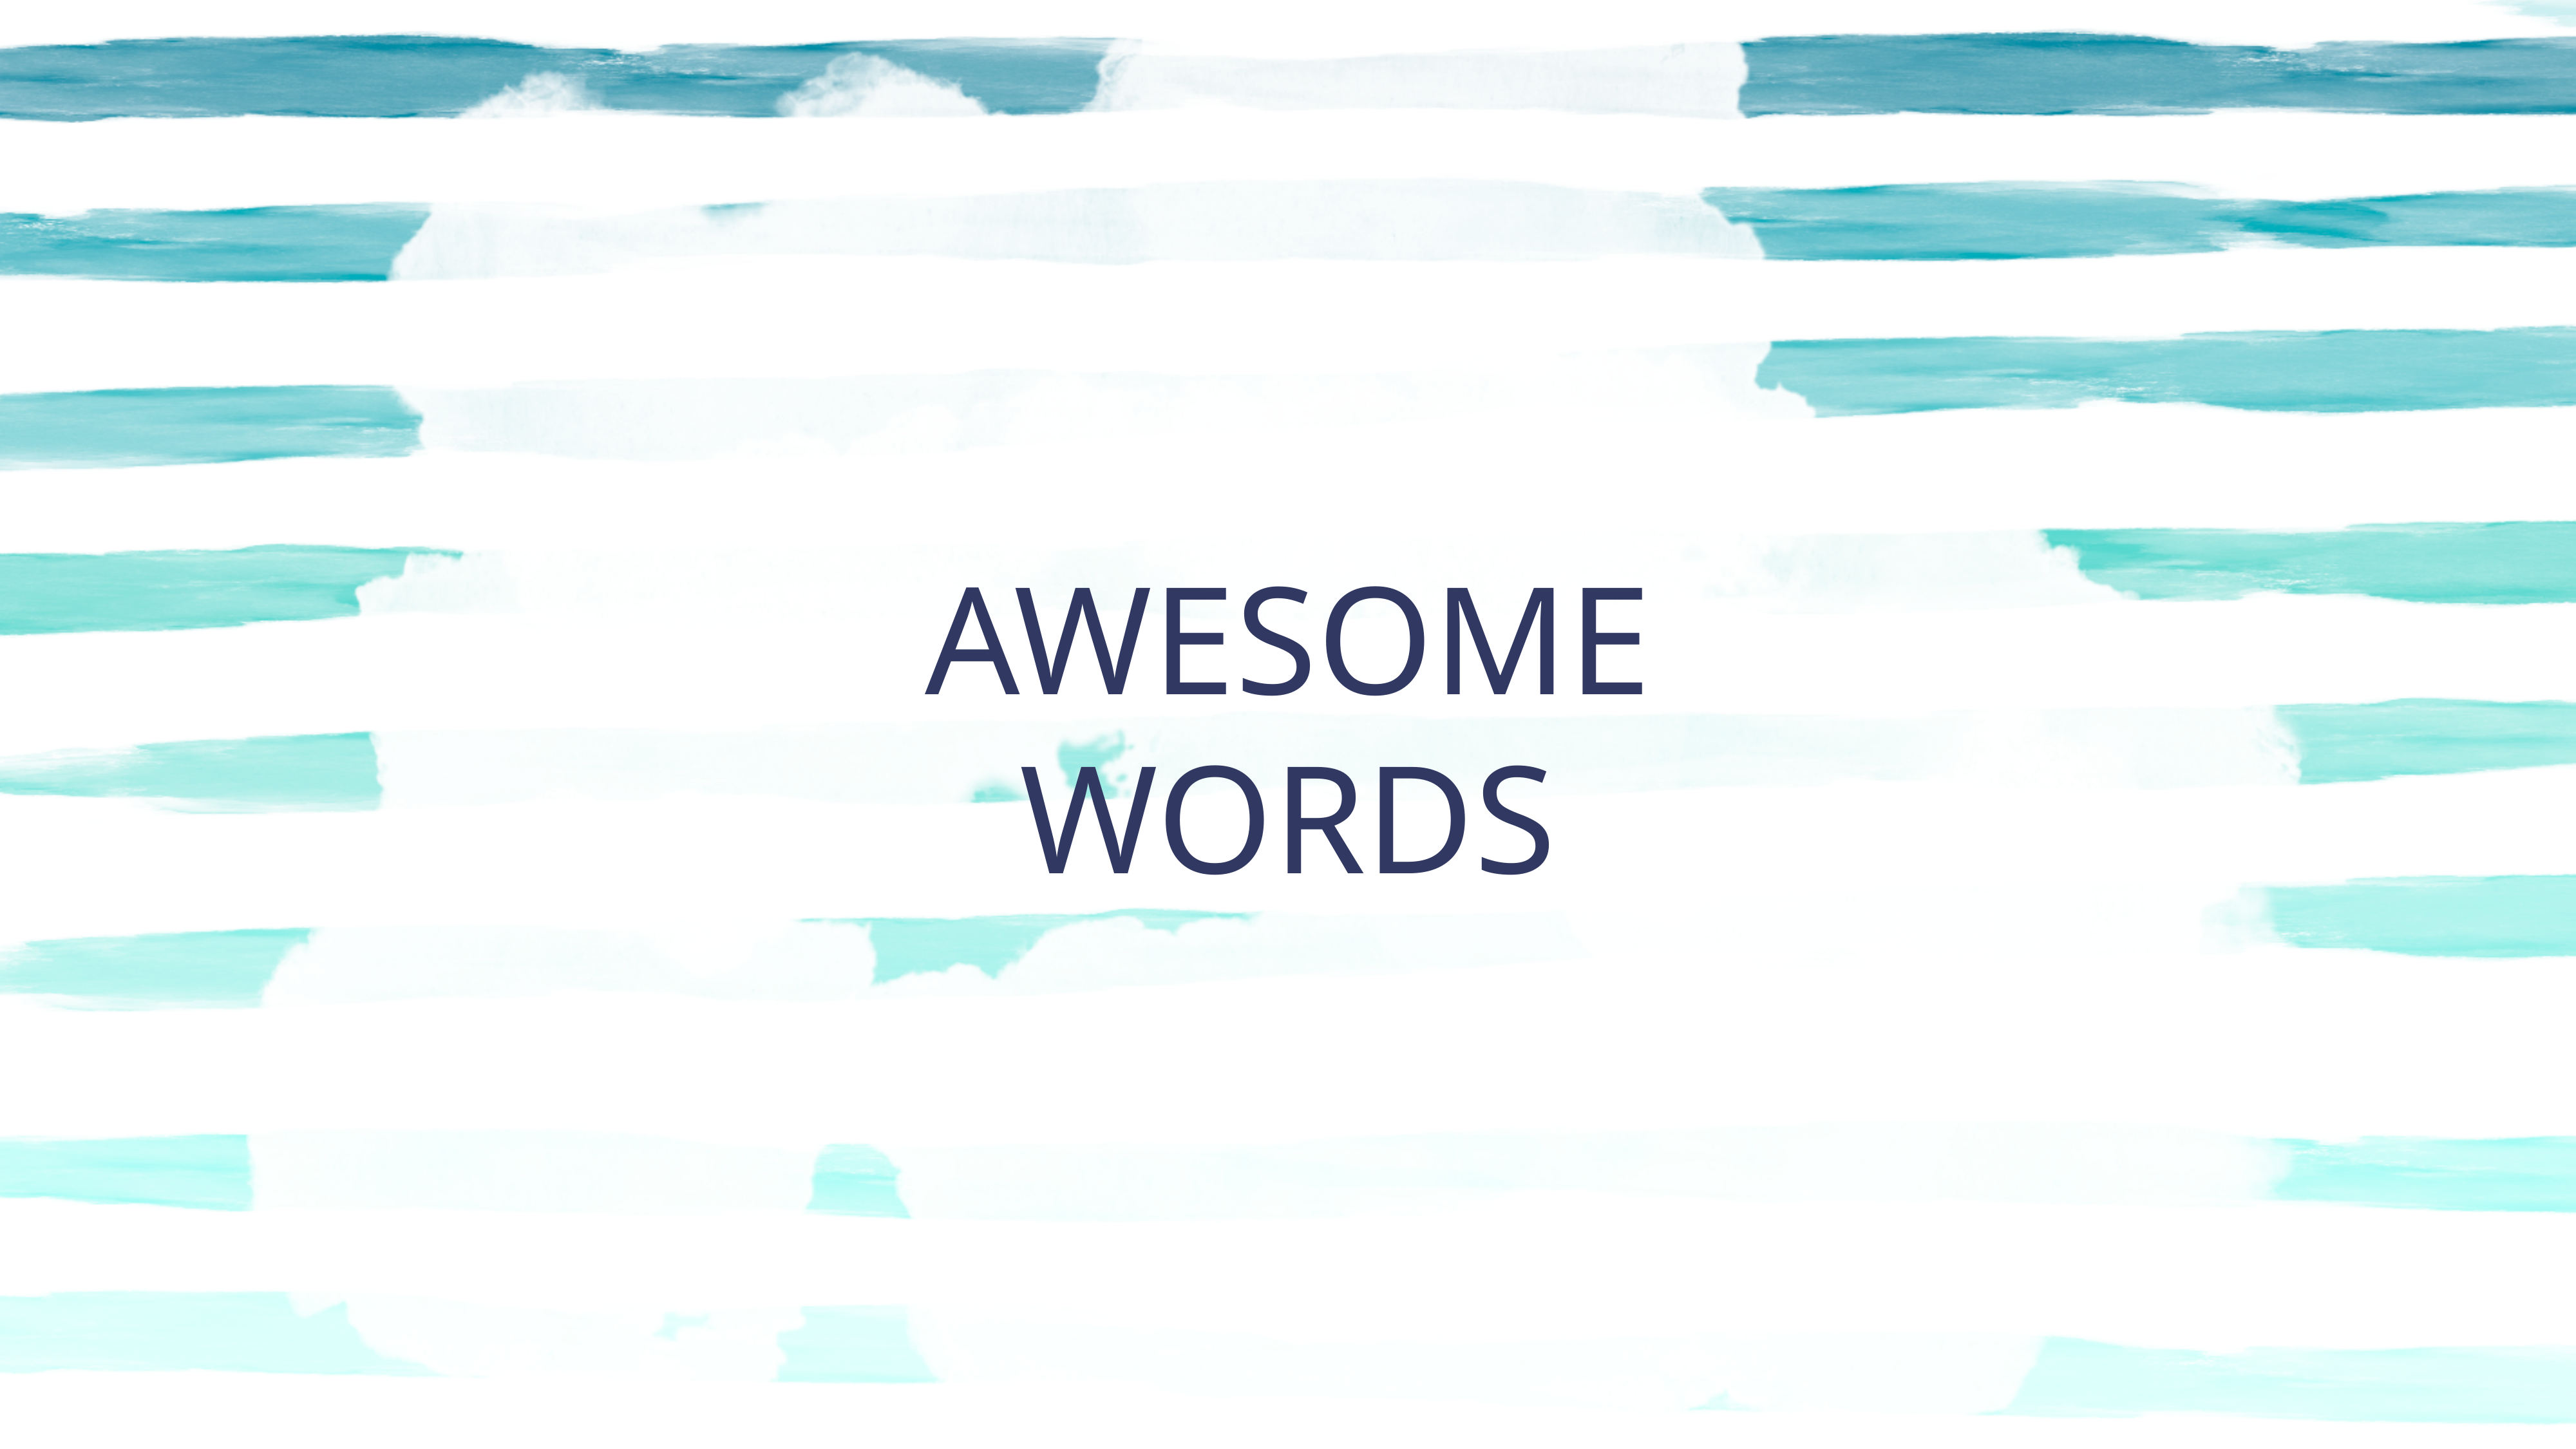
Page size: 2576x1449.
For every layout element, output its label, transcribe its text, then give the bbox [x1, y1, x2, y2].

picture [0, 0, 2576, 1449]
title AWESOME WORDS [686, 358, 1890, 1091]
